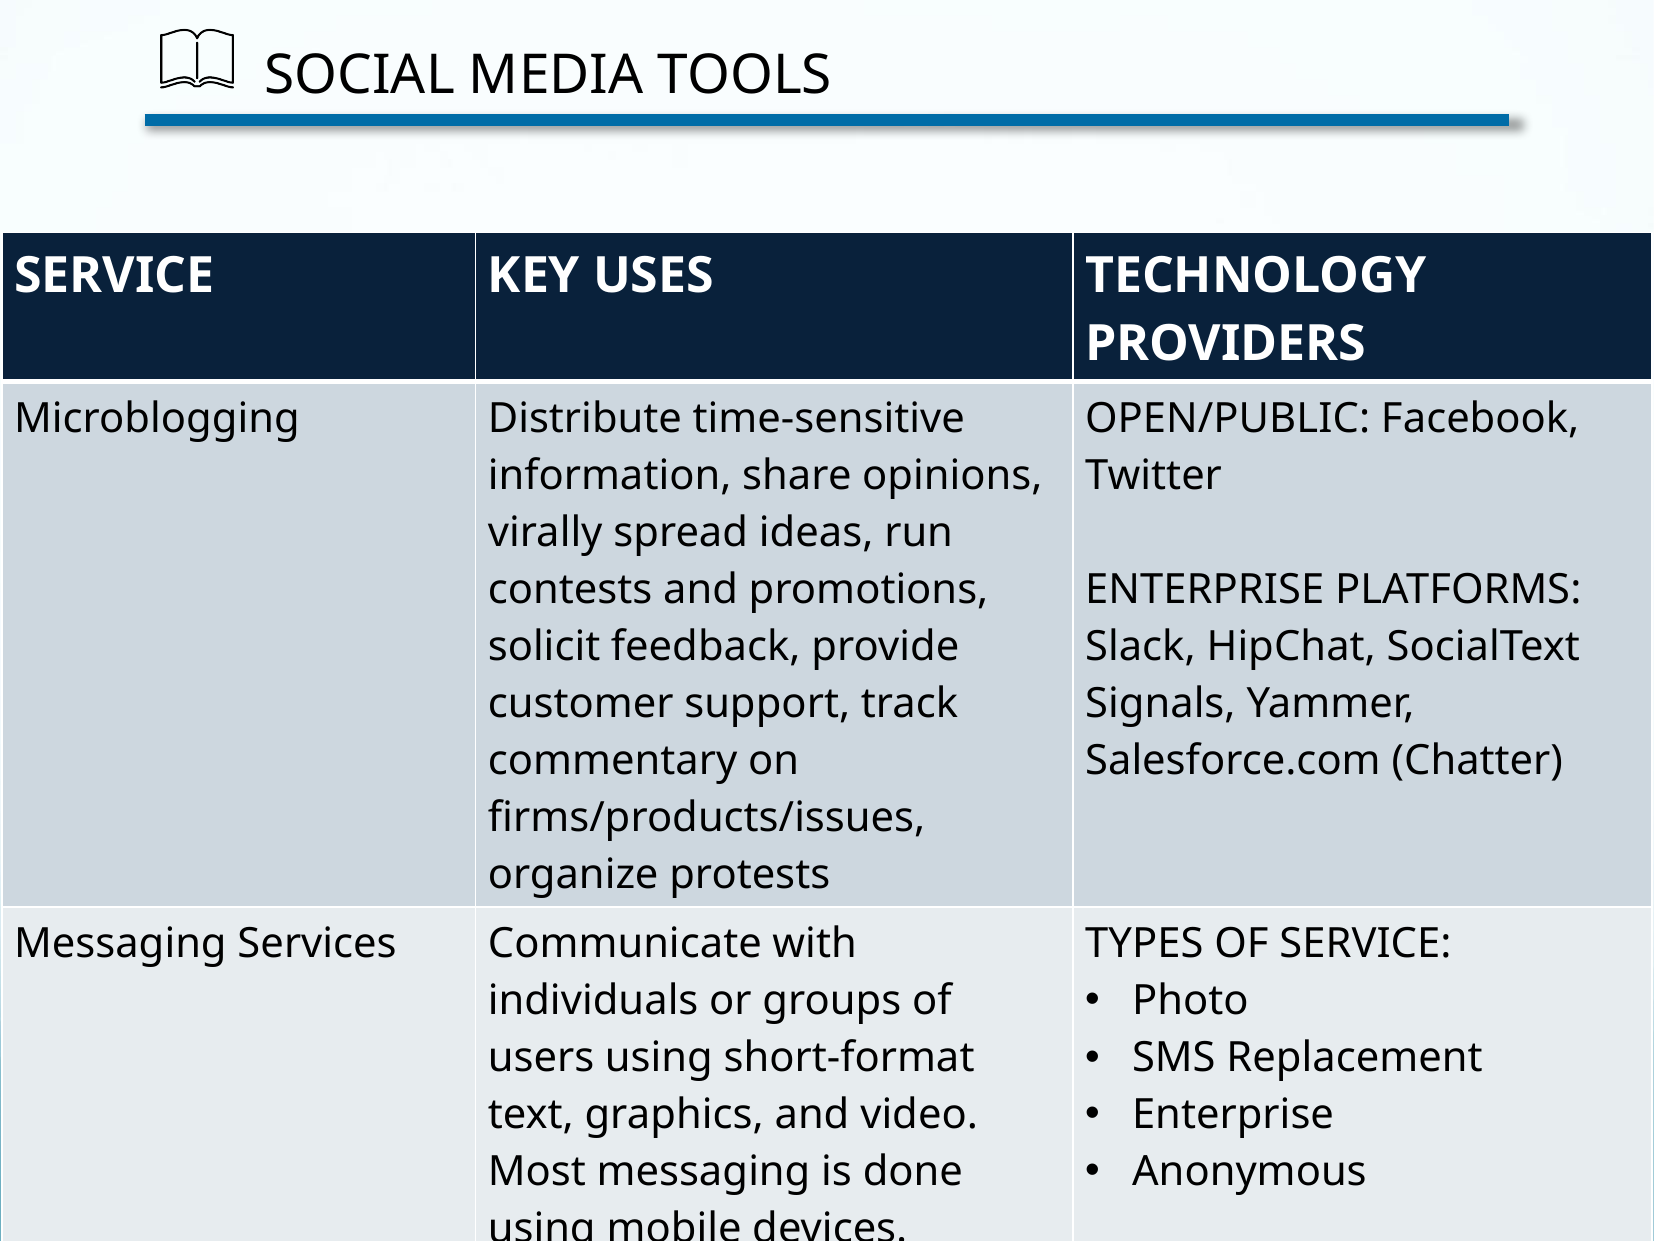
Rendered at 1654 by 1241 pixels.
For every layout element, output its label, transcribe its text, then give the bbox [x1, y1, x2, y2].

table_cell Distribute time-sensitive information, share opinions, virally spread ideas, run contests and promotions, solicit feedback, provide customer support, track commentary on firms/products/issues, organize protests [476, 384, 1072, 906]
table_cell Microblogging [3, 384, 475, 906]
text_box SOCIAL MEDIA TOOLS [249, 32, 971, 112]
table_cell Communicate with individuals or groups of users using short-format text, graphics, and video. Most messaging is done using mobile devices. [476, 908, 1072, 1241]
table_header KEY USES [476, 233, 1072, 379]
table_cell TYPES OF SERVICE: Photo SMS Replacement Enterprise Anonymous [1074, 908, 1651, 1241]
table_header TECHNOLOGY PROVIDERS [1074, 233, 1651, 379]
table_header Service [3, 233, 475, 379]
picture [0, 0, 1654, 1241]
table_cell Messaging Services [3, 908, 475, 1241]
table_cell OPEN/PUBLIC: Facebook, Twitter ENTERPRISE PLATFORMS: Slack, HipChat, SocialText Signals, Yammer, Salesforce.com (Chatter) [1074, 384, 1651, 906]
